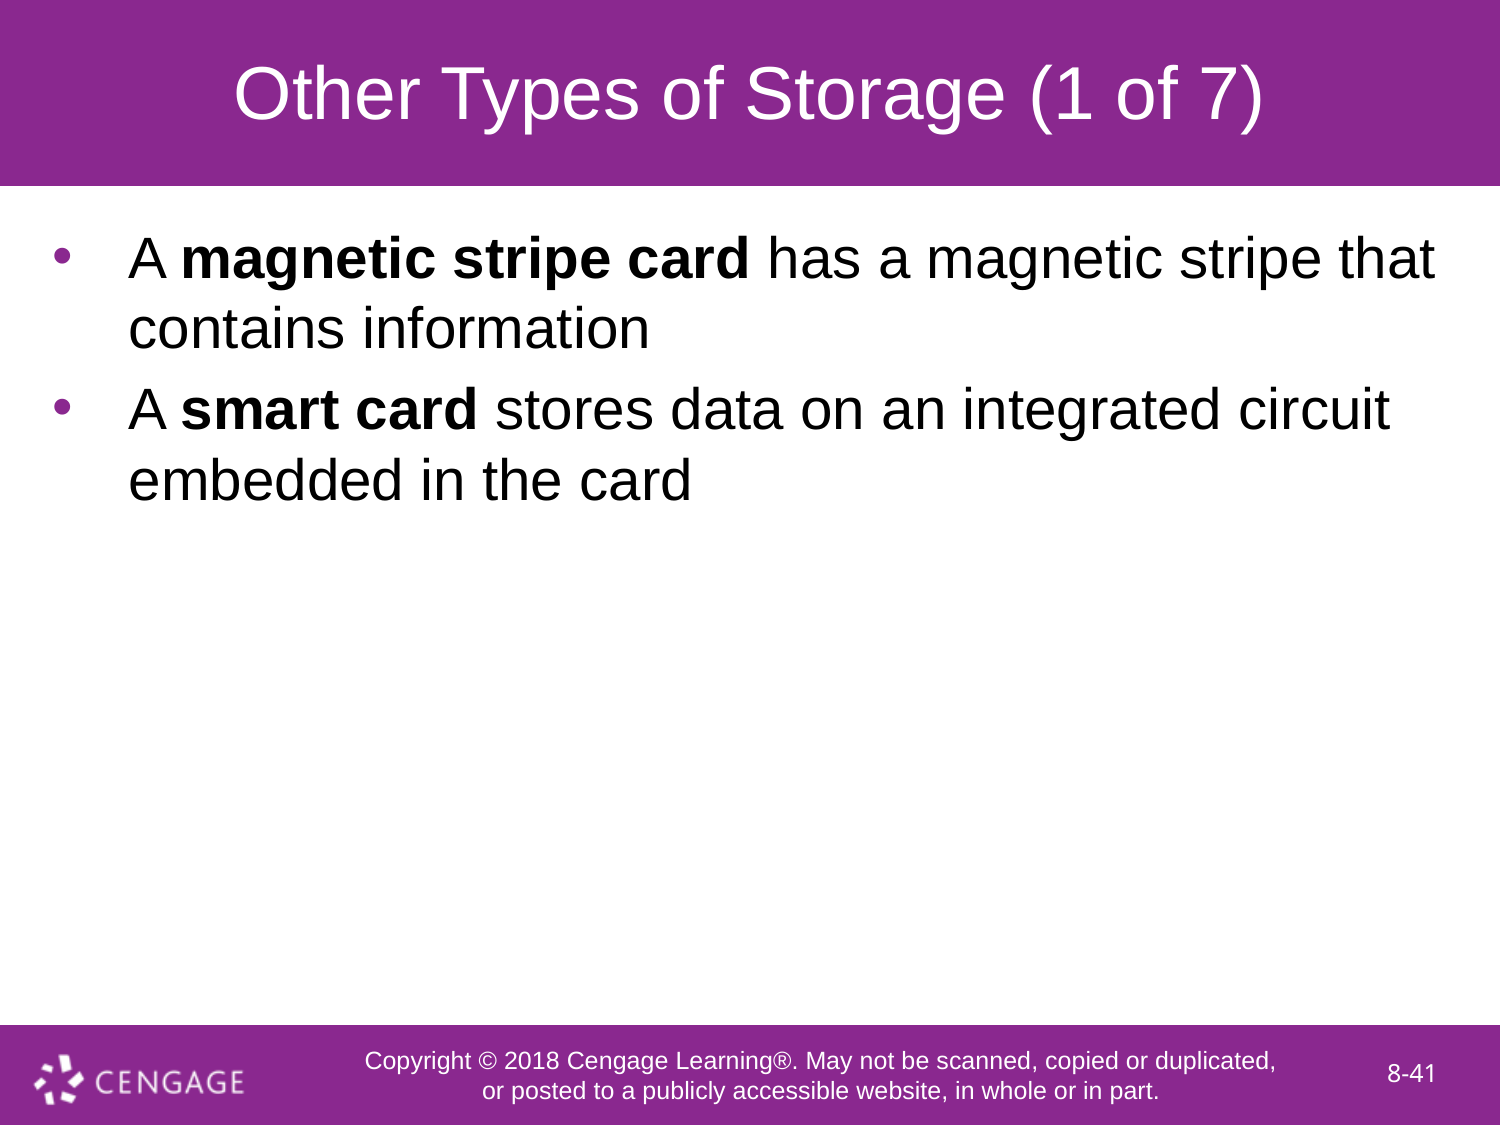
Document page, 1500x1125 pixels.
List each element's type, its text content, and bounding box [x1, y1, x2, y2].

title Other Types of Storage (1 of 7) [7, 4, 1493, 175]
list A magnetic stripe card has a magnetic stripe that contains information A smart card stores data on an integrated circuit embedded in the card [37, 212, 1475, 1005]
picture [24, 1045, 249, 1113]
